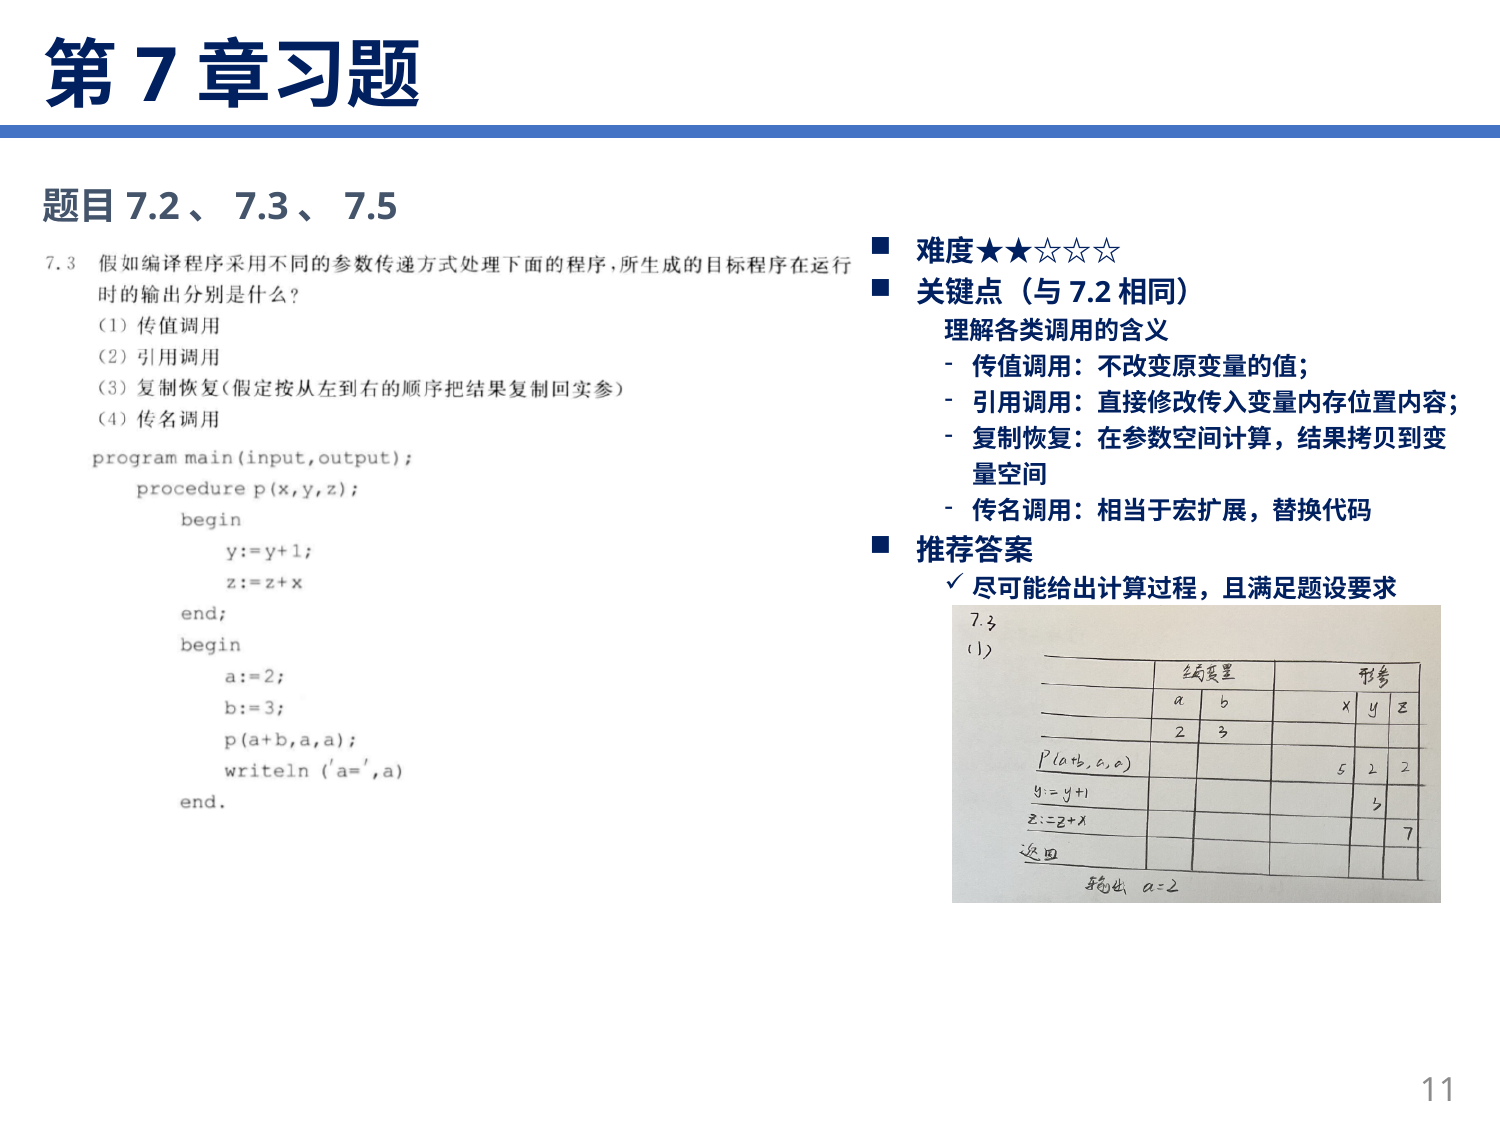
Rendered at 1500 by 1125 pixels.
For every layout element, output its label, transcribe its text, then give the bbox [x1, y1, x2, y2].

slide_number 11 [1392, 1065, 1473, 1118]
picture [952, 605, 1441, 903]
text_box 难度★★☆☆☆ 关键点（与7.2相同） 理解各类调用的含义 传值调用：不改变原变量的值； 引用调用：直接修改传入变量内存位置内容； 复制恢复：在参数空间计算，结果拷贝到变量空间 传名调用：相当于宏扩展，替换代码 推荐答案 尽可能给出计算过程，且满足题设要求 [854, 217, 1486, 646]
picture [27, 239, 871, 816]
title 第7章习题 [27, 23, 1471, 132]
text_box 题目7.2、7.3、7.5 [27, 166, 729, 239]
